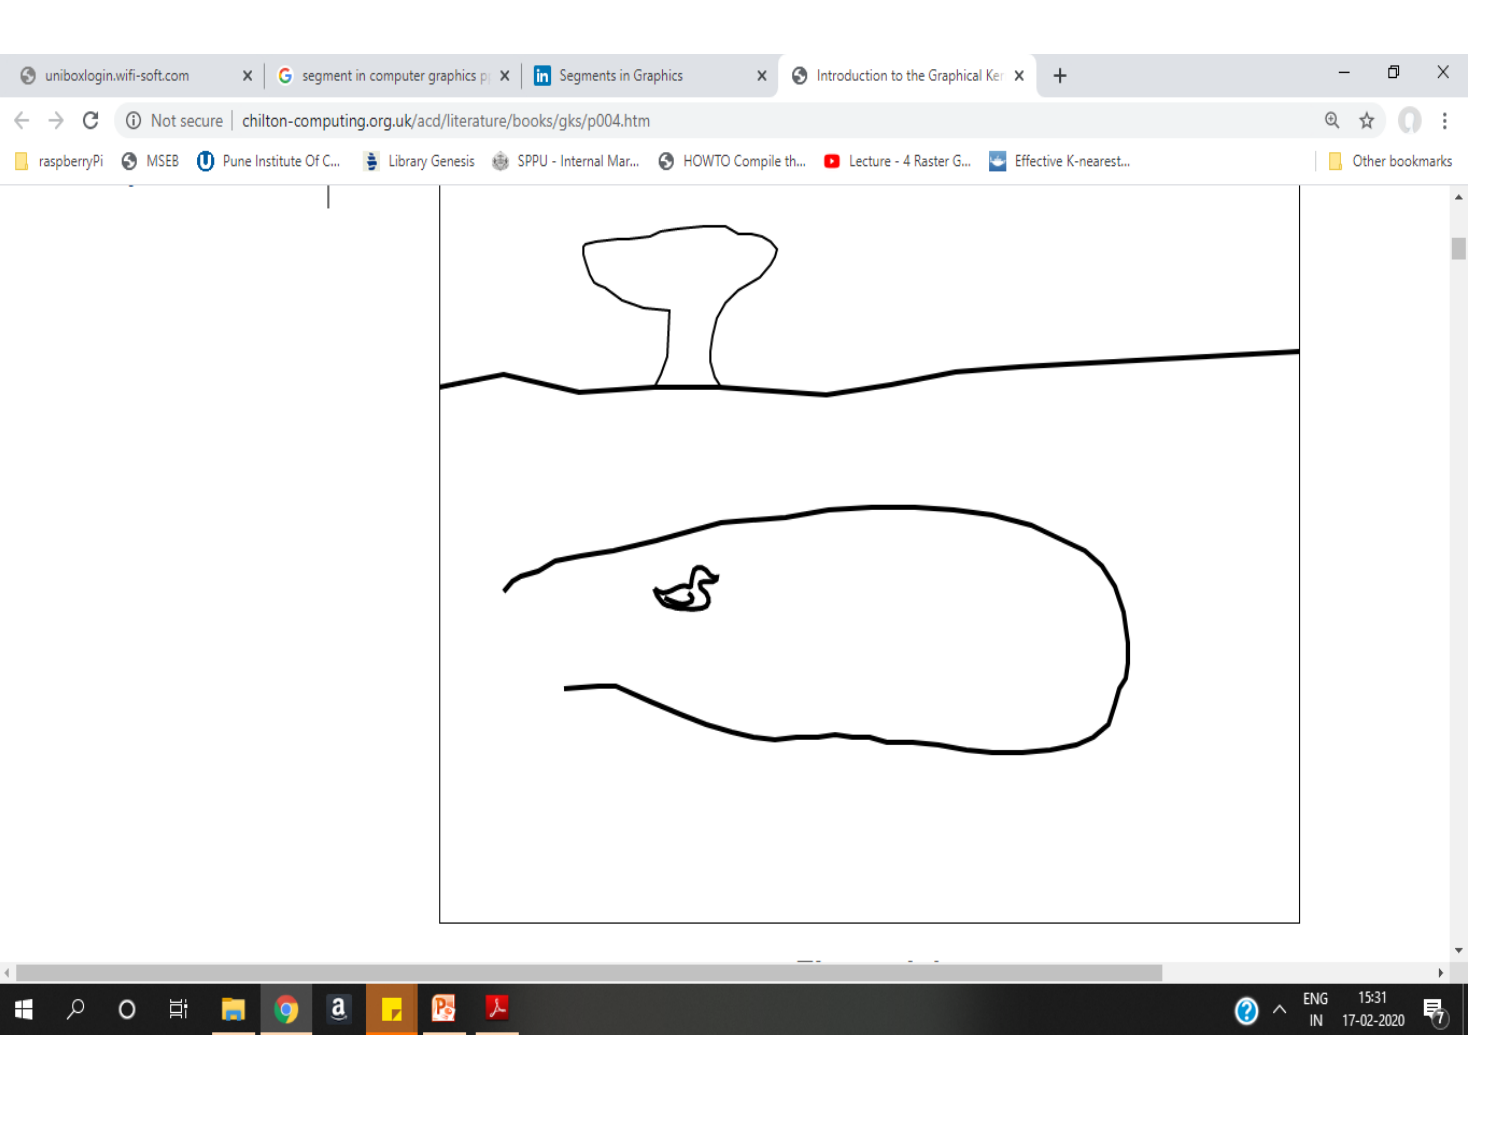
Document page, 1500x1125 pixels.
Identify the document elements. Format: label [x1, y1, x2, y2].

list [0, 54, 1468, 1036]
